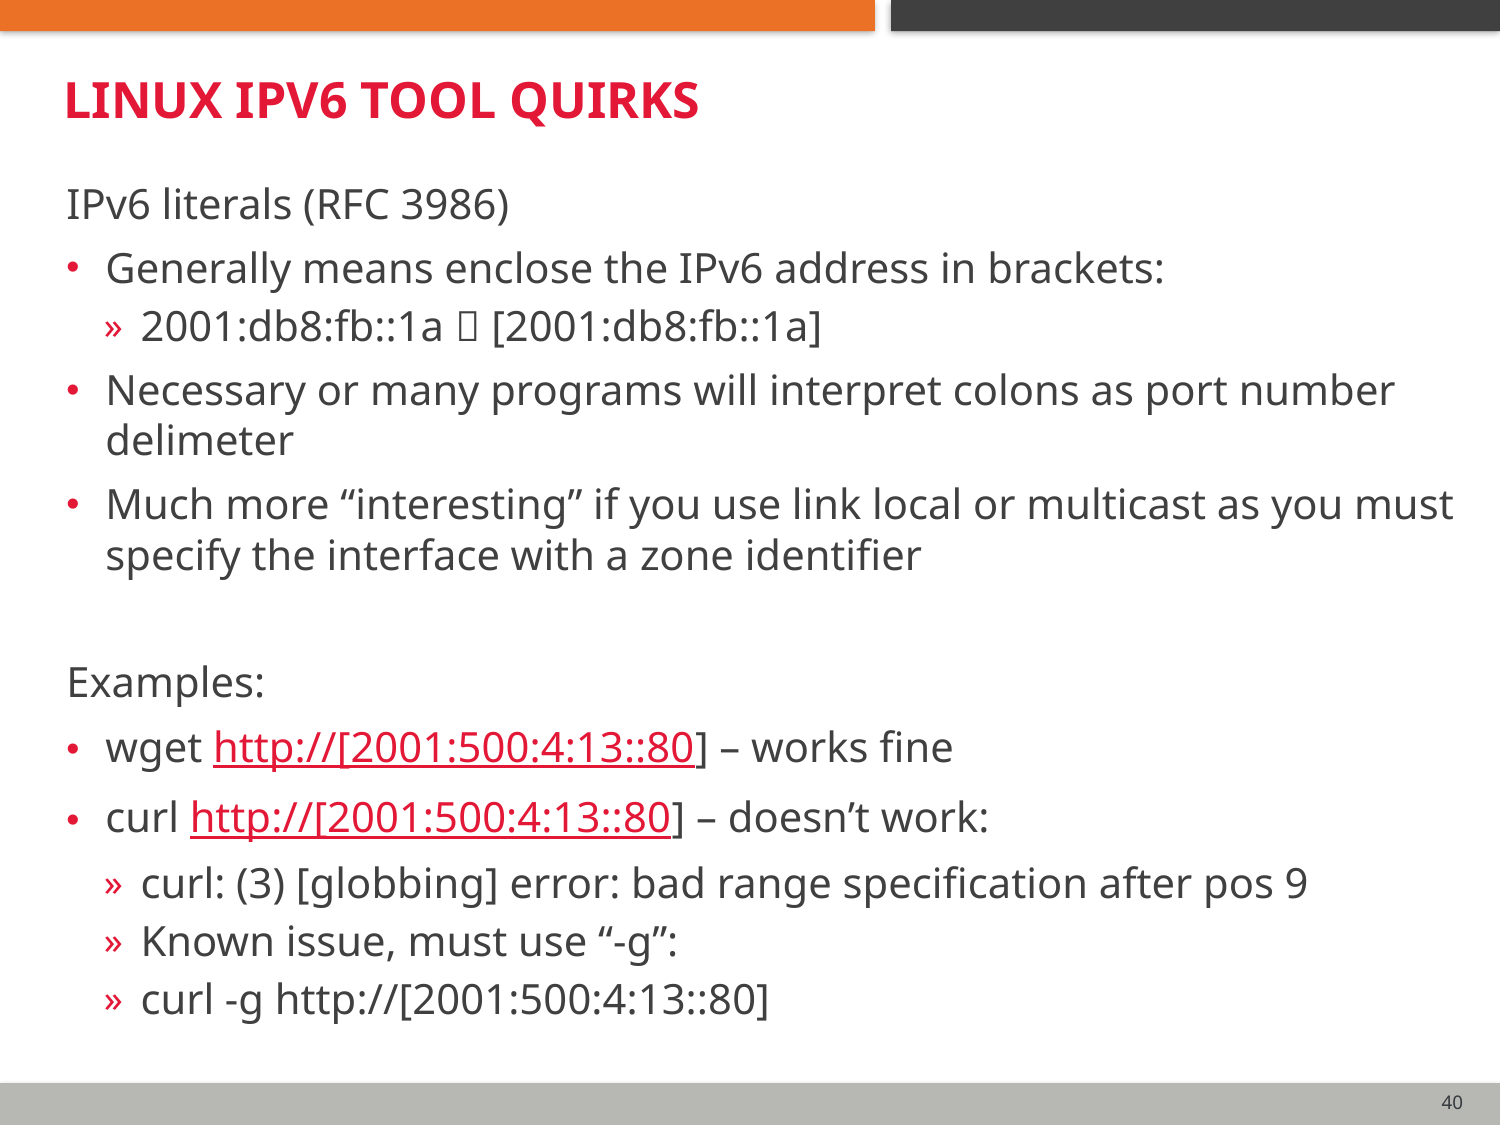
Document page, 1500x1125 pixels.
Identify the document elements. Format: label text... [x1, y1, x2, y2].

title linux ipv6 tool quirks [48, 54, 1424, 142]
list IPv6 literals (RFC 3986) Generally means enclose the IPv6 address in brackets: 2001:db8:fb::1a  [2001:db8:fb::1a] Necessary or many programs will interpret colons as port number delimeter Much more “interesting” if you use link local or multicast as you must specify the interface with a zone identifier Examples: wget http://[2001:500:4:13::80] – works fine curl http://[2001:500:4:13::80] – doesn’t work: curl: (3) [globbing] error: bad range specification after pos 9 Known issue, must use “-g”: curl -g http://[2001:500:4:13::80] [51, 170, 1471, 1052]
